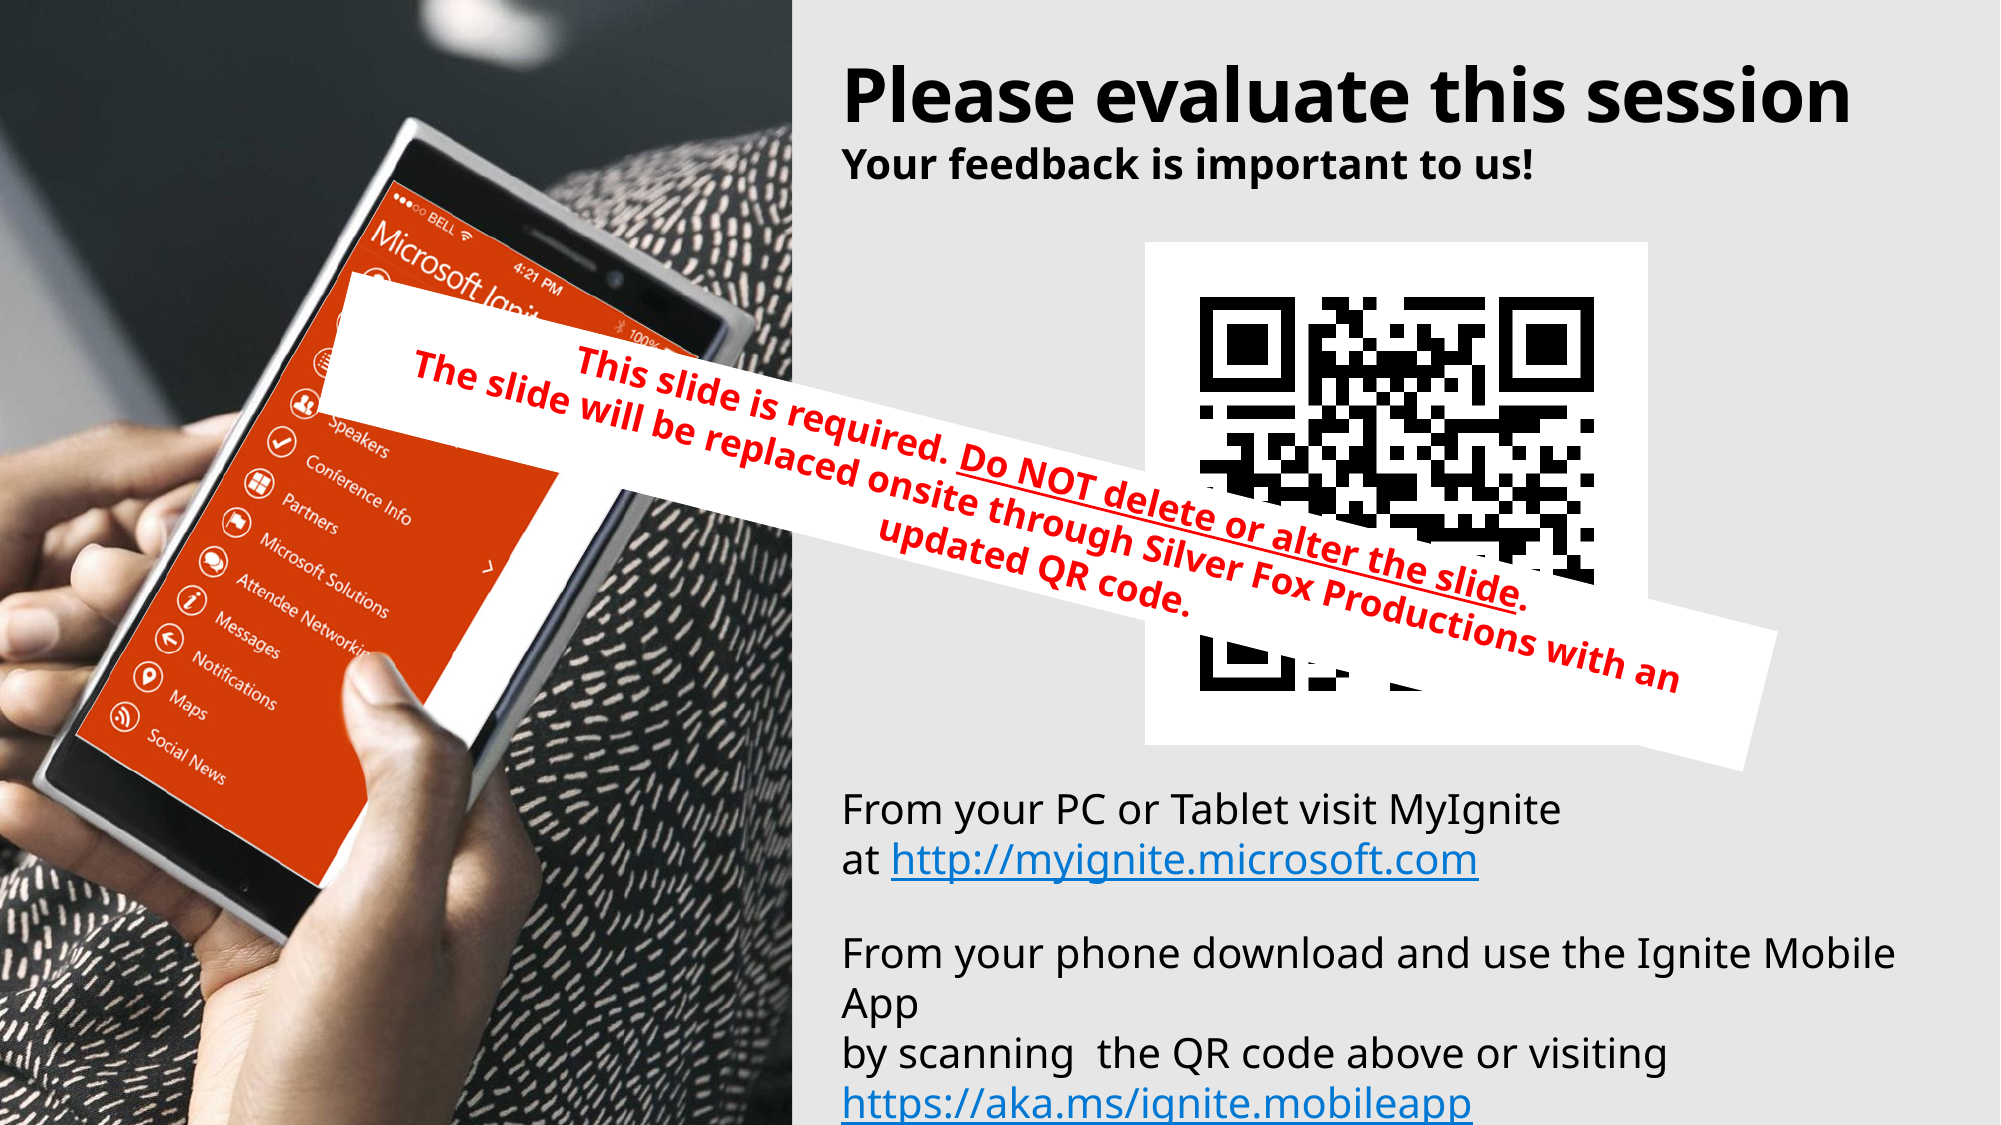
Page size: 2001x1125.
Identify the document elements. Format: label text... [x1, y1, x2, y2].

picture [0, 0, 793, 1125]
title Please evaluate this session Your feedback is important to us! [841, 47, 1952, 190]
picture [1145, 241, 1649, 745]
text_box This slide is required. Do NOT delete or alter the slide. The slide will be replaced onsite through Silver Fox Productions with an updated QR code. [1637, 598, 1778, 772]
text_box This slide is required. Do NOT delete or alter the slide. The slide will be replaced onsite through Silver Fox Productions with an updated QR code. [316, 271, 1145, 621]
list From your PC or Tablet visit MyIgnite at http://myignite.microsoft.com From your phone download and use the Ignite Mobile App by scanning the QR code above or visiting https://aka.ms/ignite.mobileapp [841, 783, 1952, 1078]
